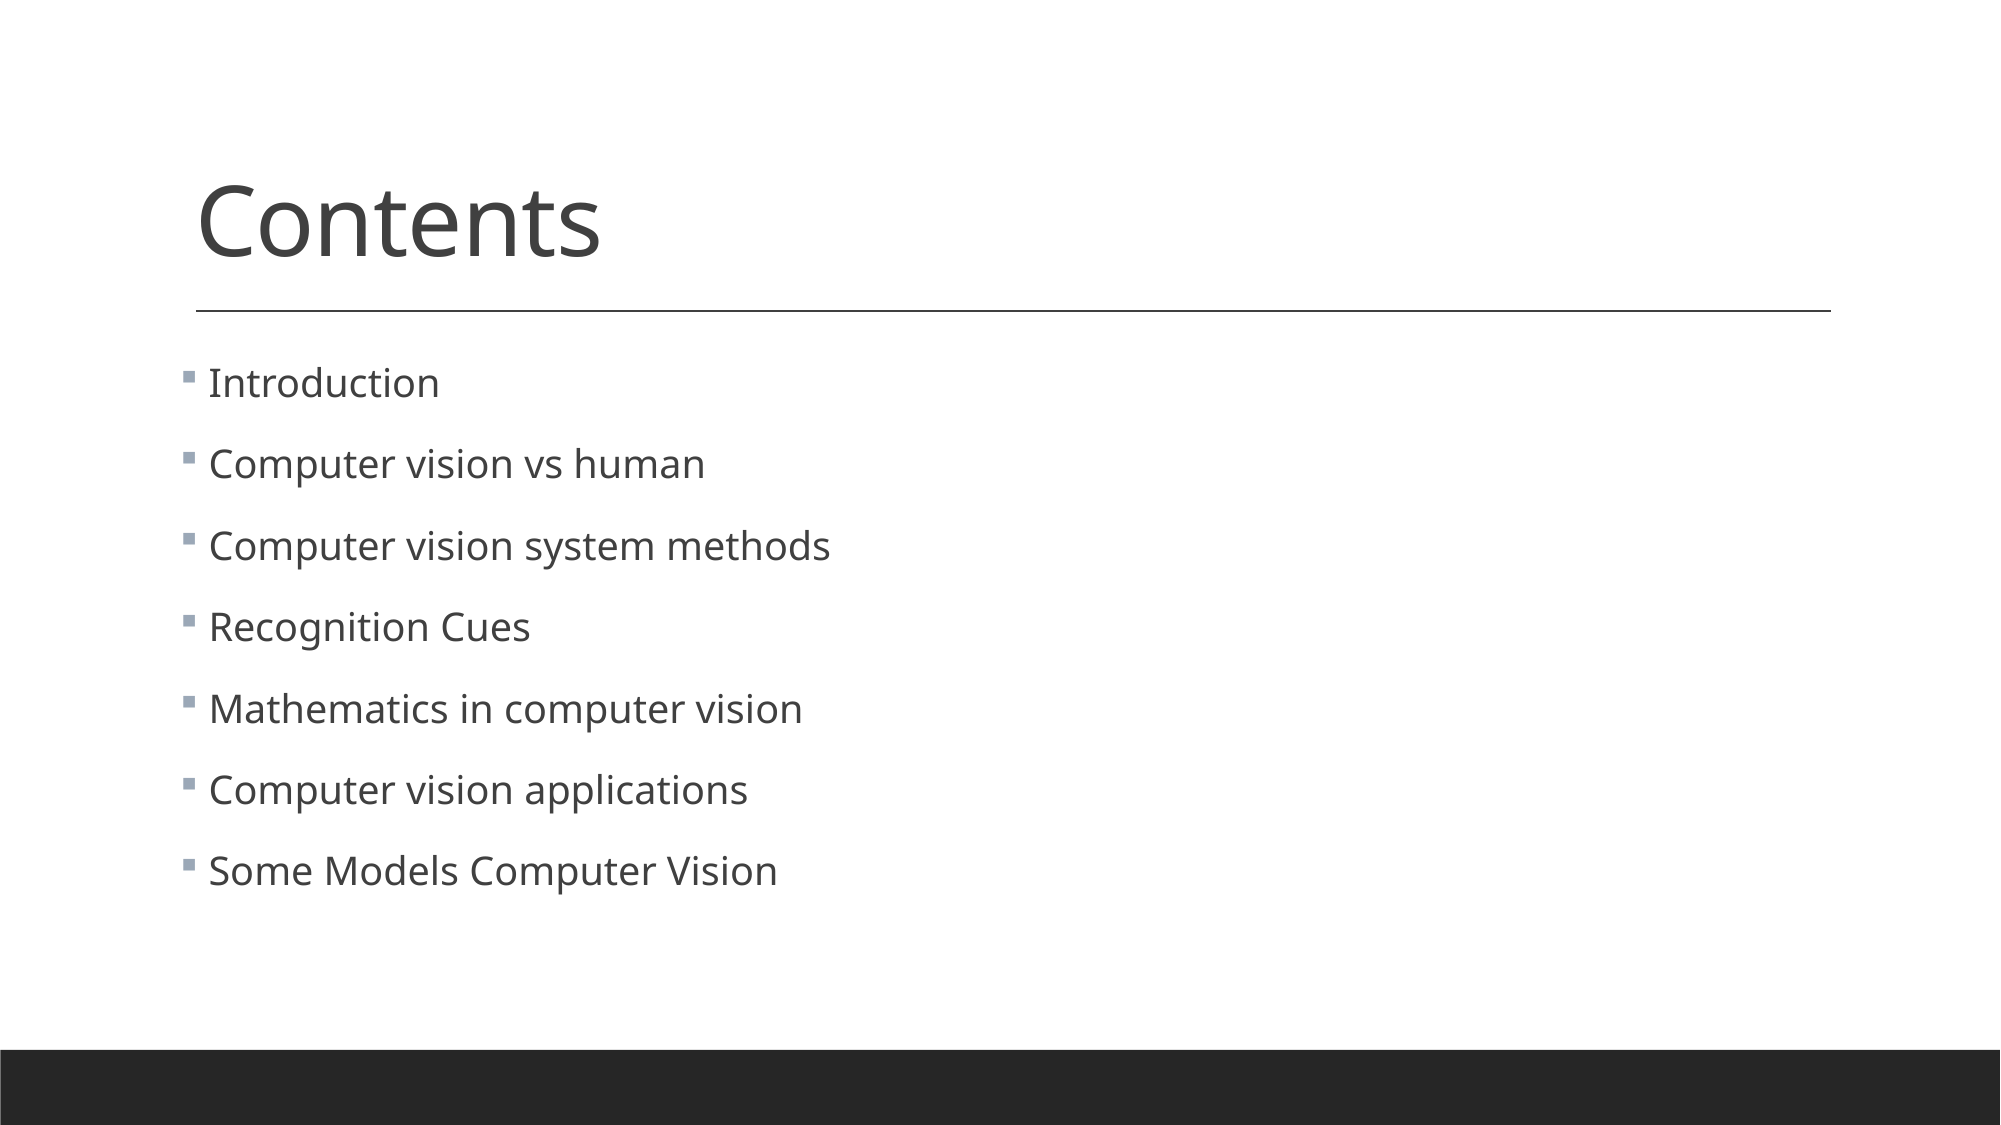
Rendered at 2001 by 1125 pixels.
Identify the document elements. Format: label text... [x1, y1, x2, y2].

title Contents [180, 47, 1830, 285]
list Introduction Computer vision vs human Computer vision system methods Recognition Cues Mathematics in computer vision Computer vision applications Some Models Computer Vision [180, 345, 1830, 963]
